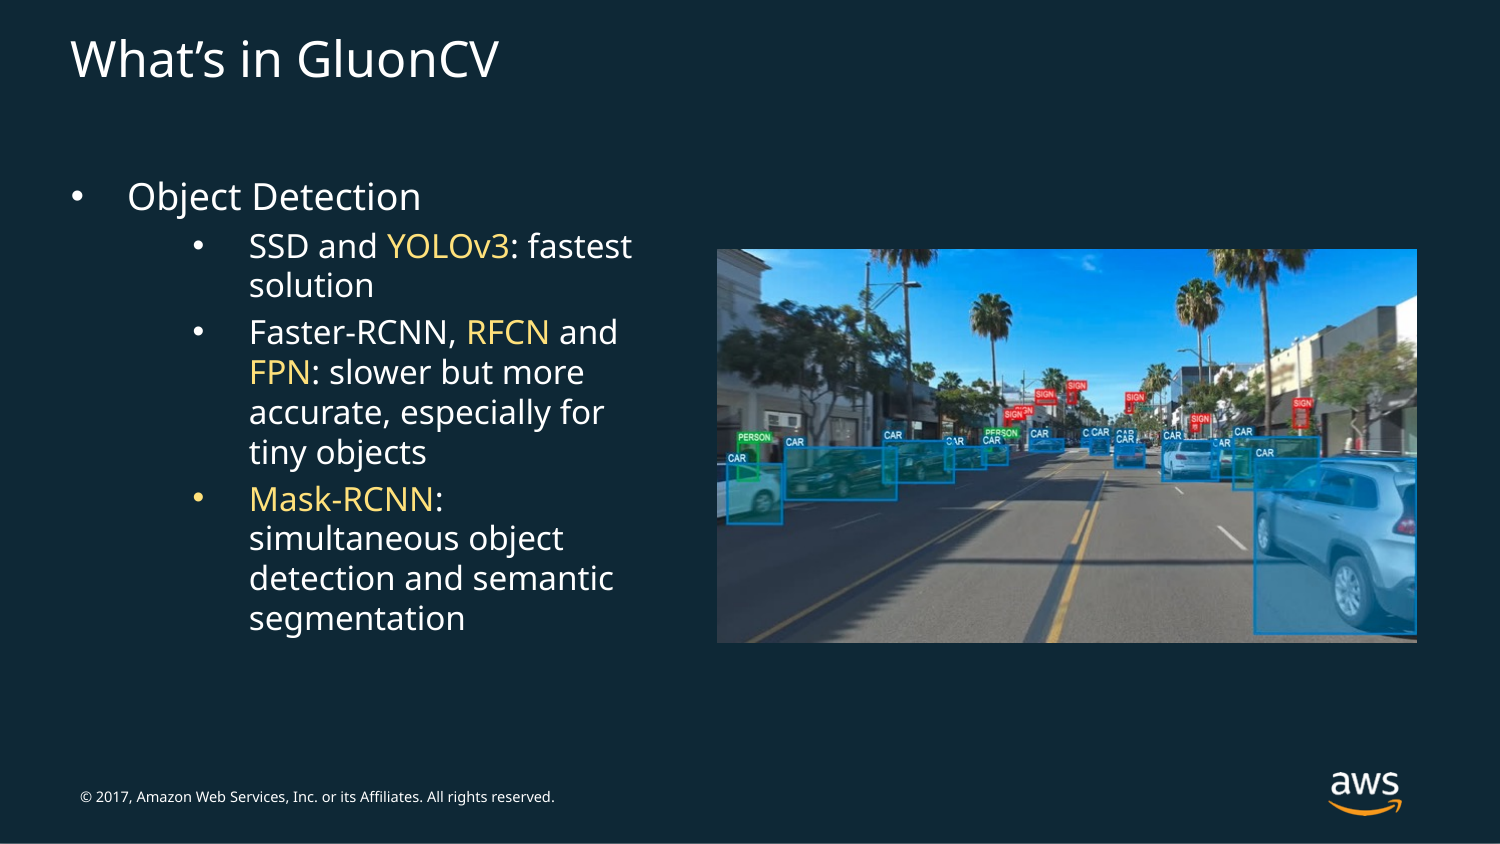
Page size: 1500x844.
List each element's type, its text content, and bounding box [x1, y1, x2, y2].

picture [1328, 772, 1402, 816]
list Object Detection SSD and YOLOv3: fastest solution Faster-RCNN, RFCN and FPN: slower but more accurate, especially for tiny objects Mask-RCNN: simultaneous object detection and semantic segmentation [55, 165, 674, 749]
picture [717, 249, 1417, 643]
title What’s in GluonCV [55, 19, 1402, 110]
